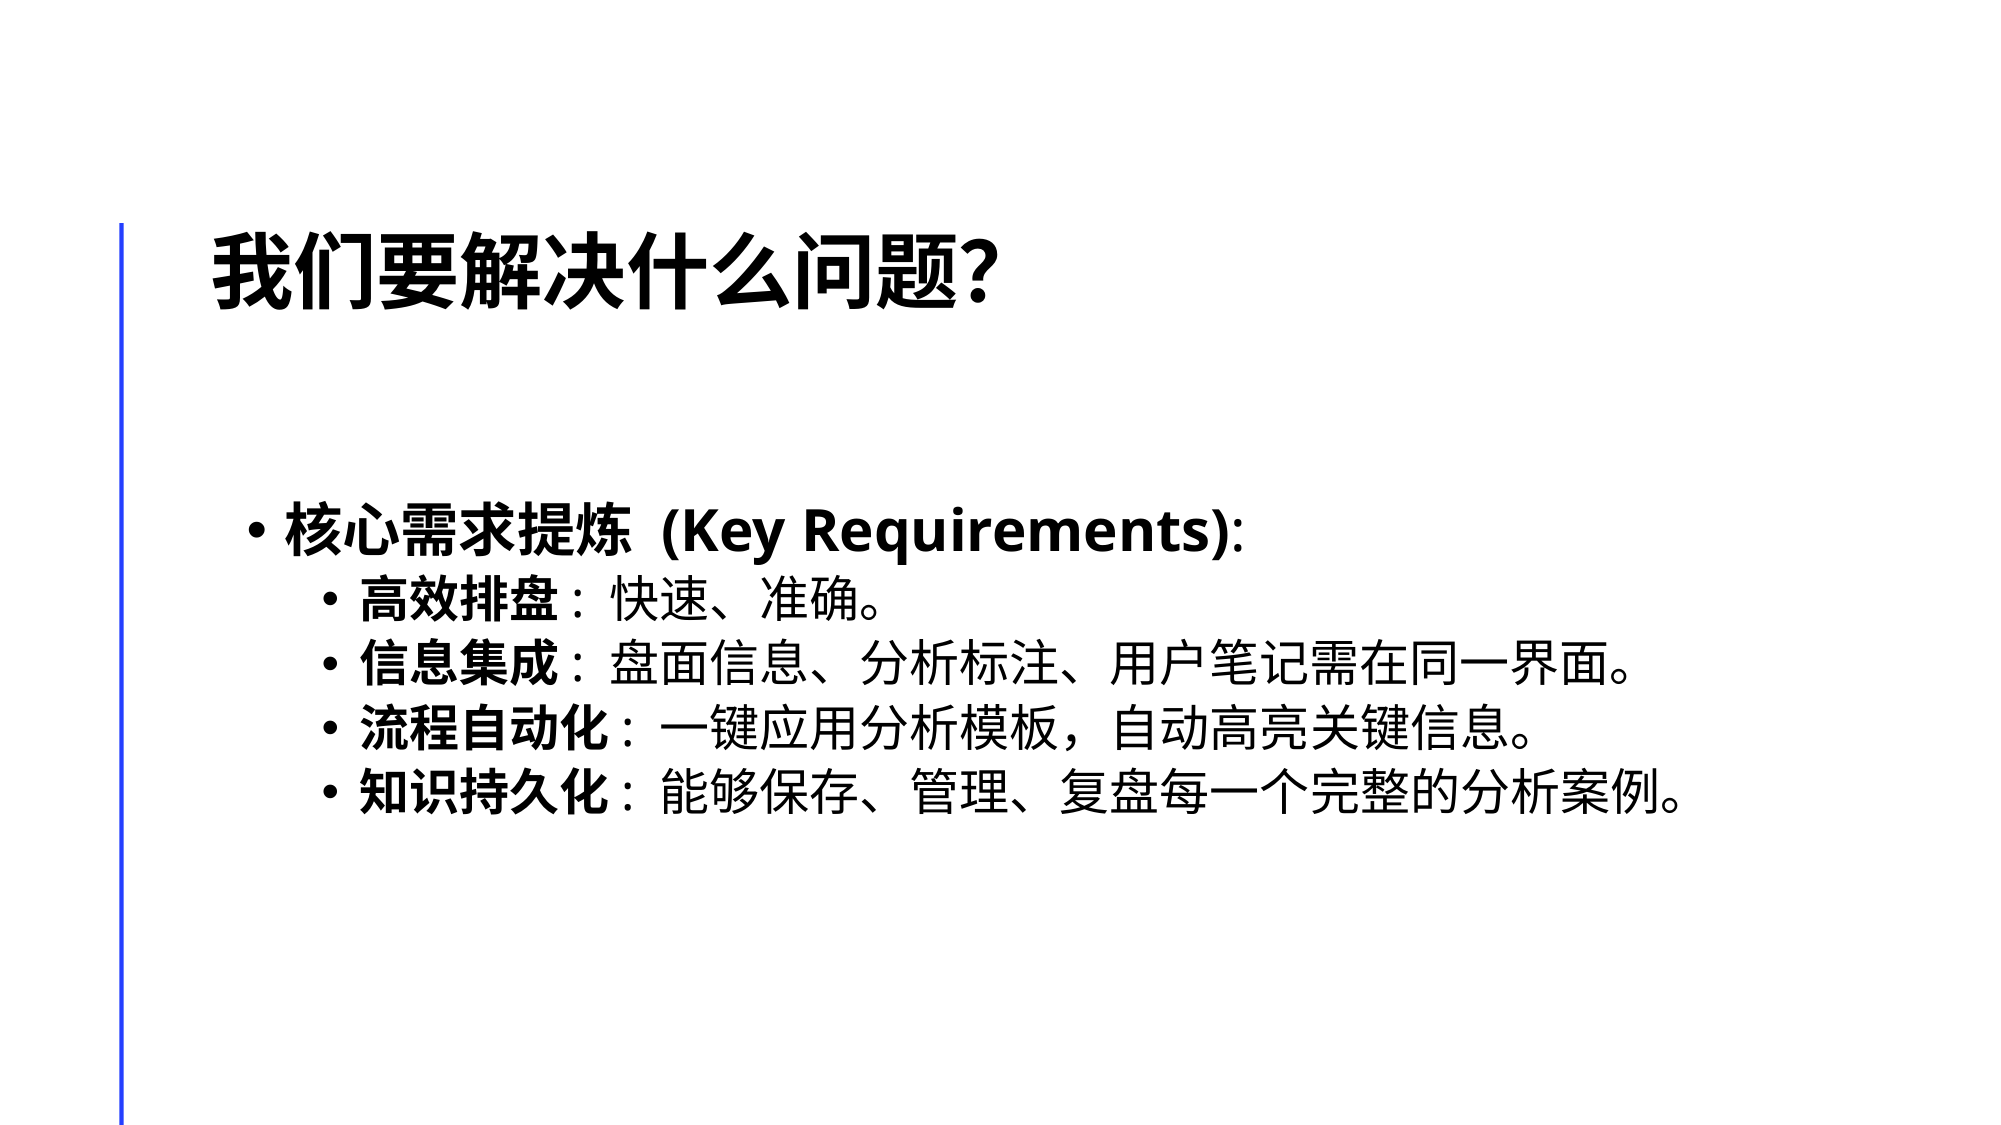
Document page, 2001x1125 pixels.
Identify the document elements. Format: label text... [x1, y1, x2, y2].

list 核心需求提炼 (Key Requirements): 高效排盘: 快速、准确。 信息集成: 盘面信息、分析标注、用户笔记需在同一界面。 流程自动化: 一键应用分析模板，自动高亮关键信息。 知识持久化: 能够保存、管理、复盘每一个完整的分析案例。 [231, 493, 1934, 1020]
title 我们要解决什么问题？ [210, 104, 1000, 450]
